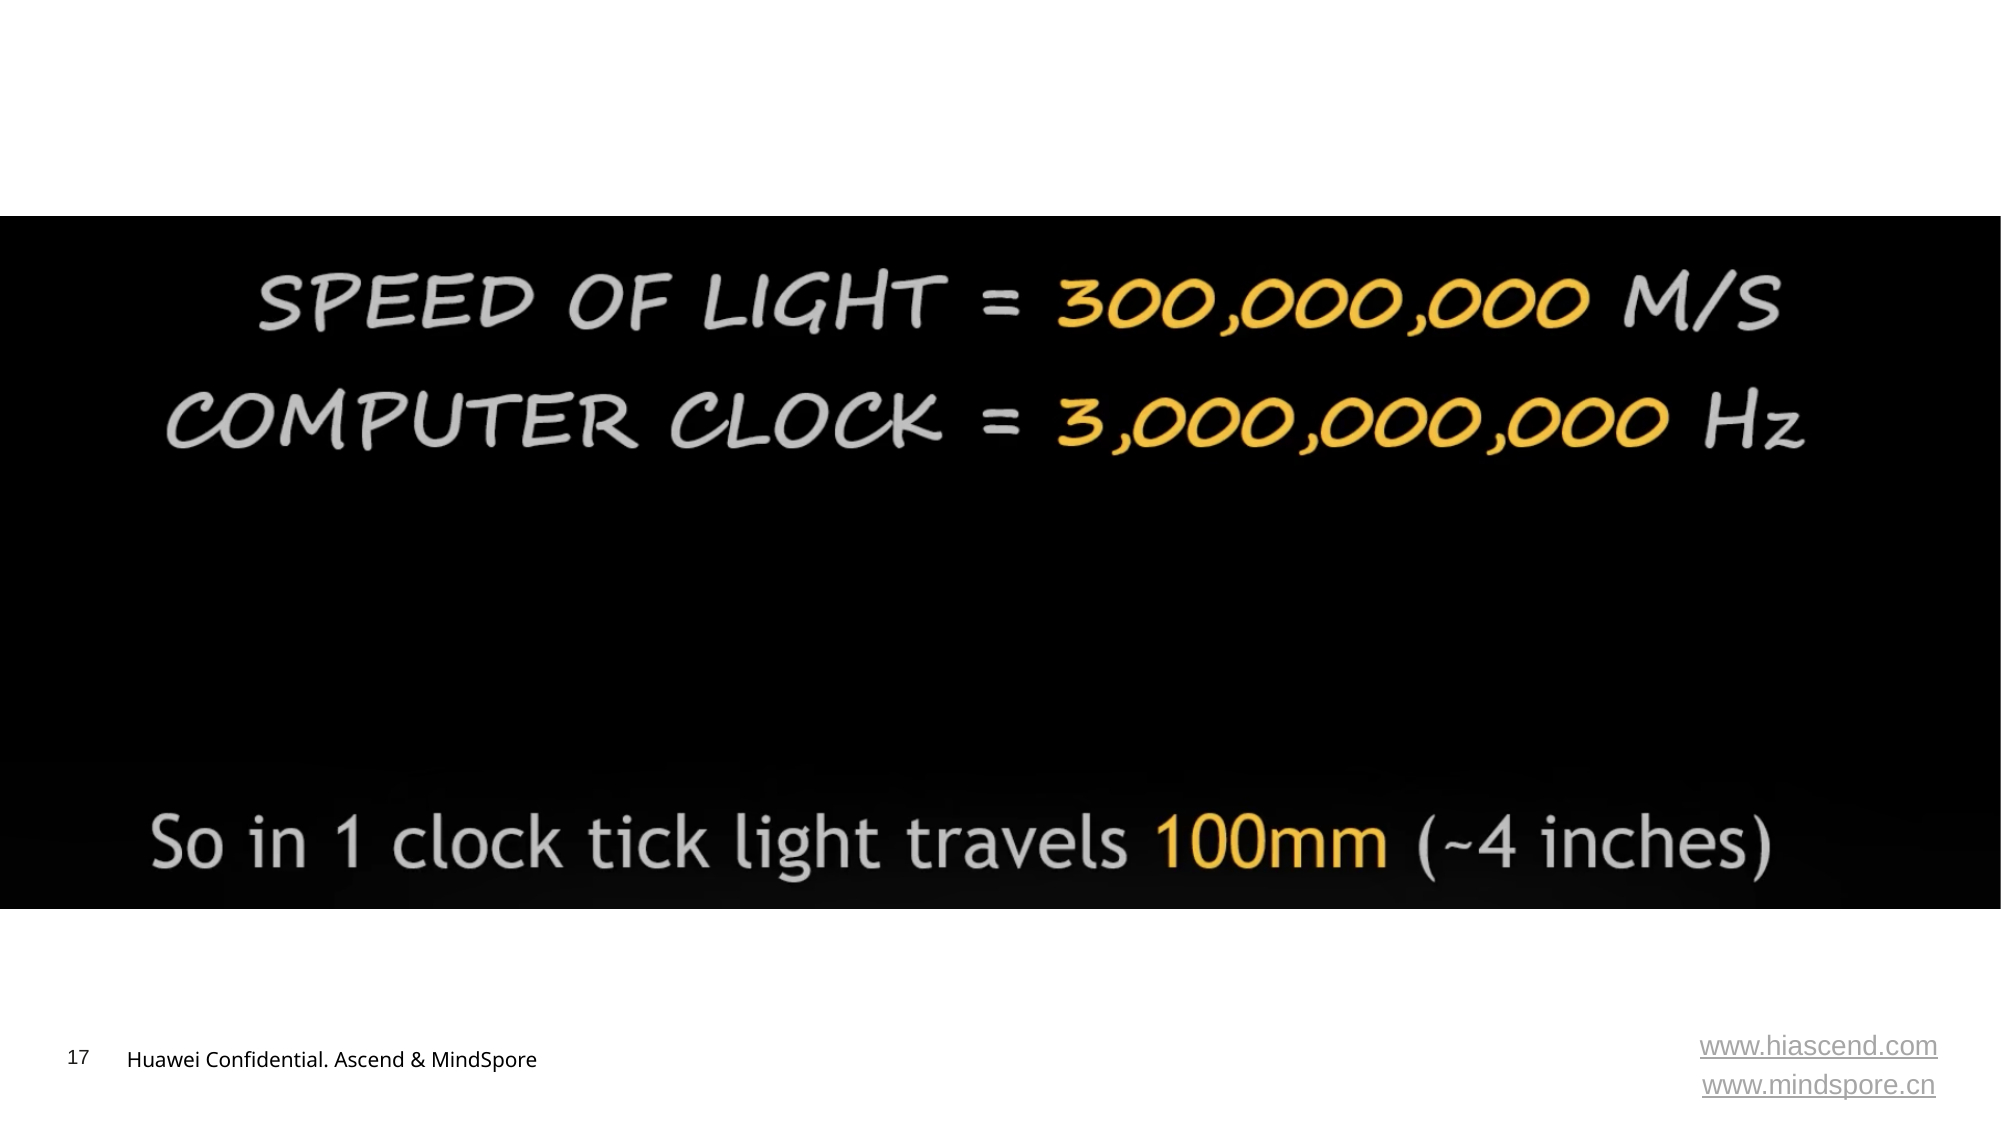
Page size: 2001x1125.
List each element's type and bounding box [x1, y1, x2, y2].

picture [0, 215, 2001, 909]
